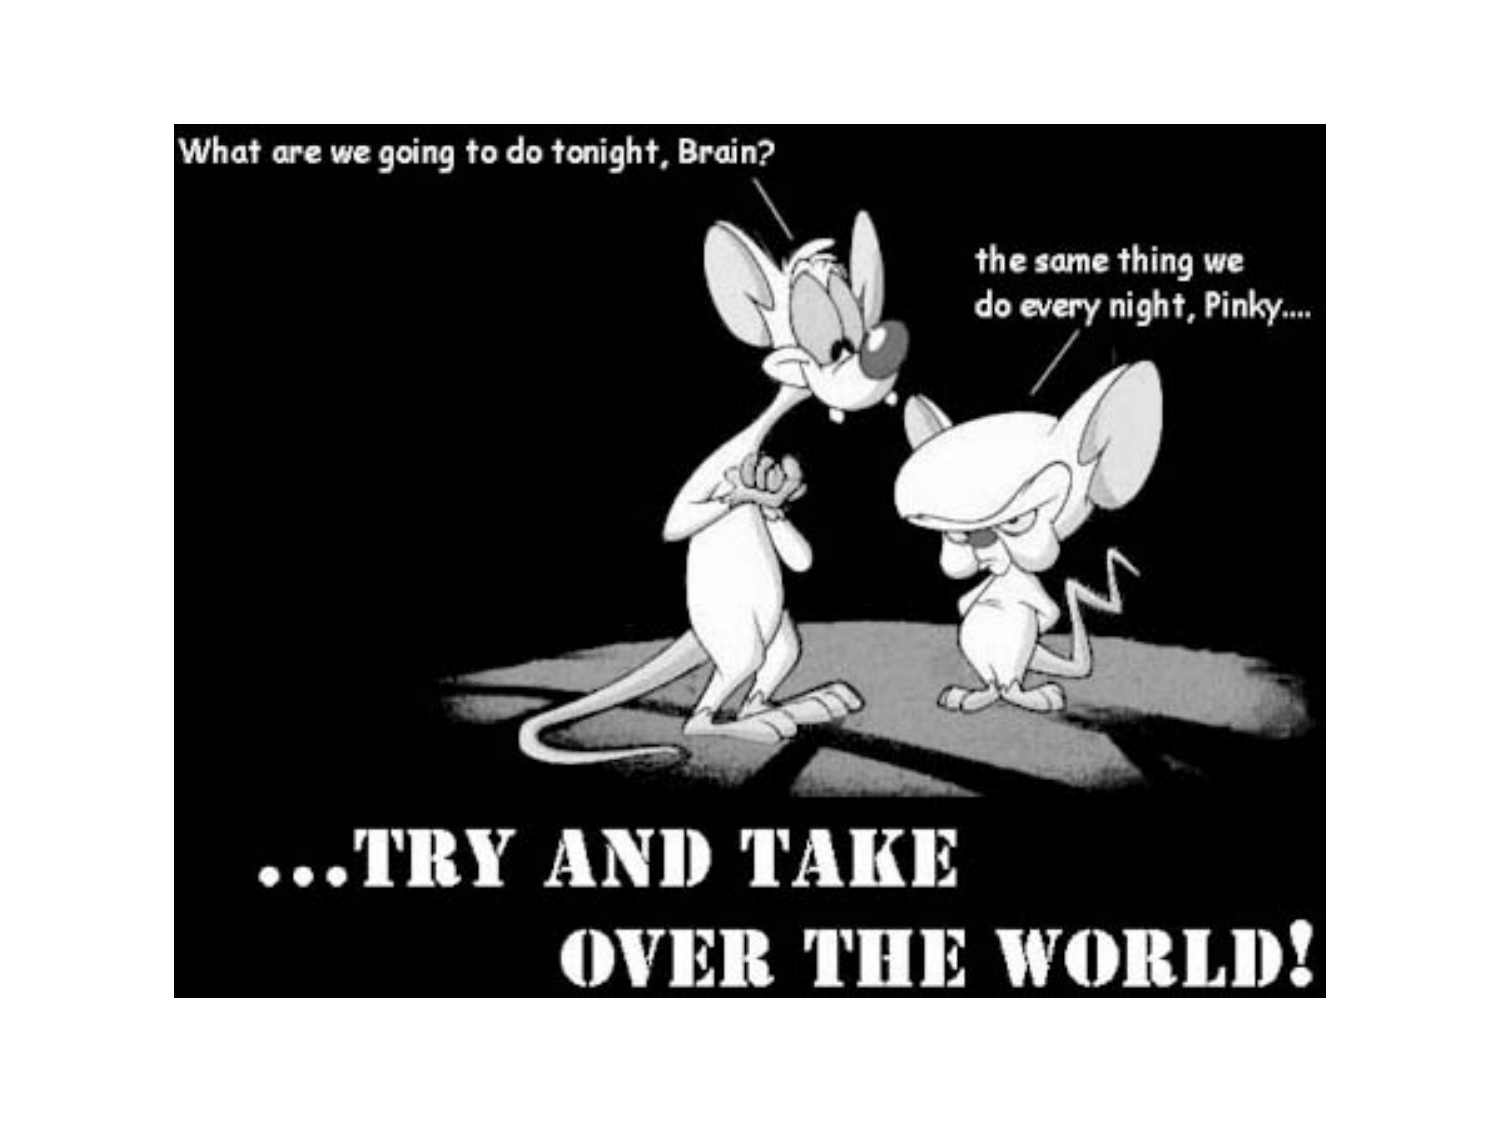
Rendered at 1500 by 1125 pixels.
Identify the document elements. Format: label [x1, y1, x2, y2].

picture [174, 124, 1326, 998]
